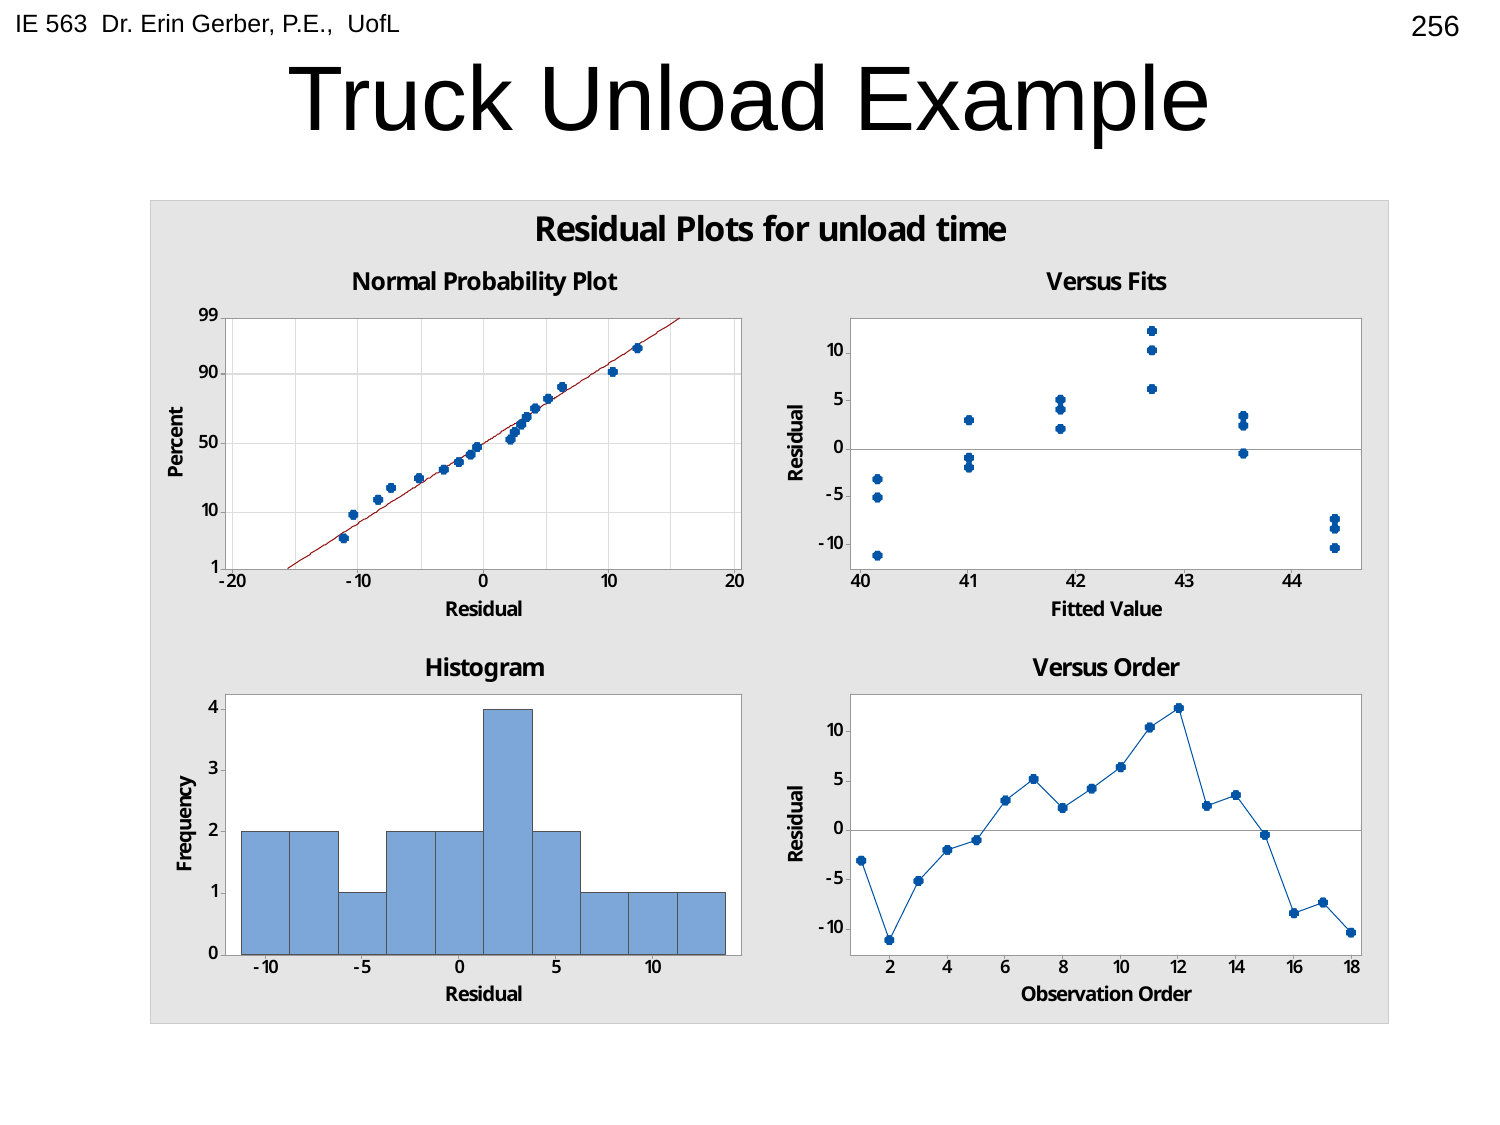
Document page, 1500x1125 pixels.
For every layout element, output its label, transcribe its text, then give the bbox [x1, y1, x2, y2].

picture [149, 199, 1390, 1026]
footer IE 563 Dr. Erin Gerber, P.E., UofL [0, 0, 74, 79]
slide_number 256 [1426, 0, 1476, 79]
title Truck Unload Example [74, 0, 1426, 188]
